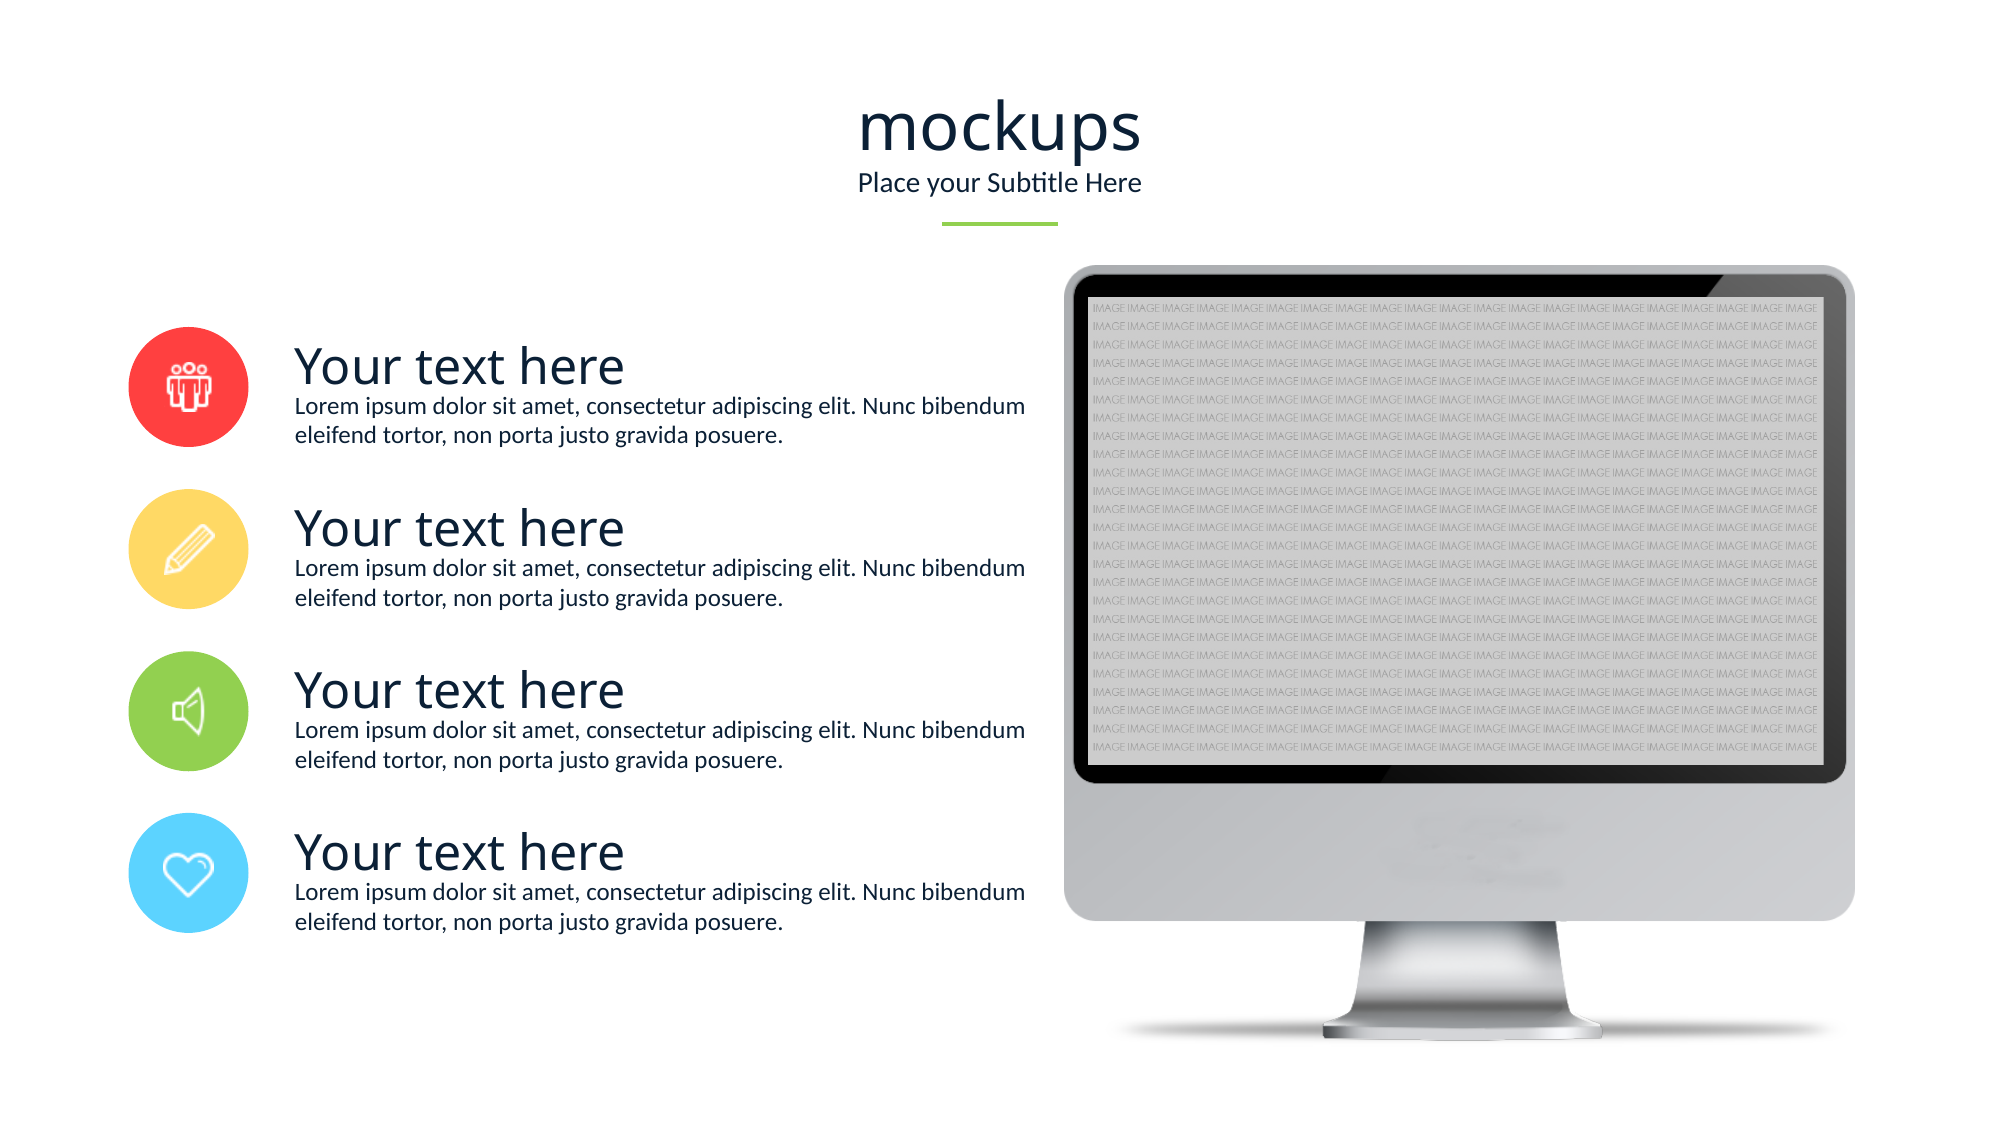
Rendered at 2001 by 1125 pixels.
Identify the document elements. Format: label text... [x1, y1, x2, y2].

text_box Your text here [280, 651, 1064, 726]
picture [164, 362, 215, 413]
picture [164, 524, 215, 575]
text_box Your text here [280, 812, 1064, 888]
text_box Your text here [280, 326, 1064, 402]
picture [163, 686, 214, 737]
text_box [0, 76, 2000, 225]
text_box Lorem ipsum dolor sit amet, consectetur adipiscing elit. Nunc bibendum eleifend tortor, non porta justo gravida posuere. [280, 888, 1064, 943]
picture [163, 850, 214, 901]
text_box Lorem ipsum dolor sit amet, consectetur adipiscing elit. Nunc bibendum eleifend tortor, non porta justo gravida posuere. [280, 726, 1064, 781]
picture [1064, 265, 1855, 1047]
text_box [127, 650, 250, 773]
text_box [127, 811, 250, 934]
text_box Lorem ipsum dolor sit amet, consectetur adipiscing elit. Nunc bibendum eleifend tortor, non porta justo gravida posuere. [280, 402, 1064, 457]
text_box [127, 325, 250, 449]
text_box Your text here [280, 489, 1064, 564]
text_box [127, 488, 250, 611]
text_box Lorem ipsum dolor sit amet, consectetur adipiscing elit. Nunc bibendum eleifend tortor, non porta justo gravida posuere. [280, 564, 1064, 619]
